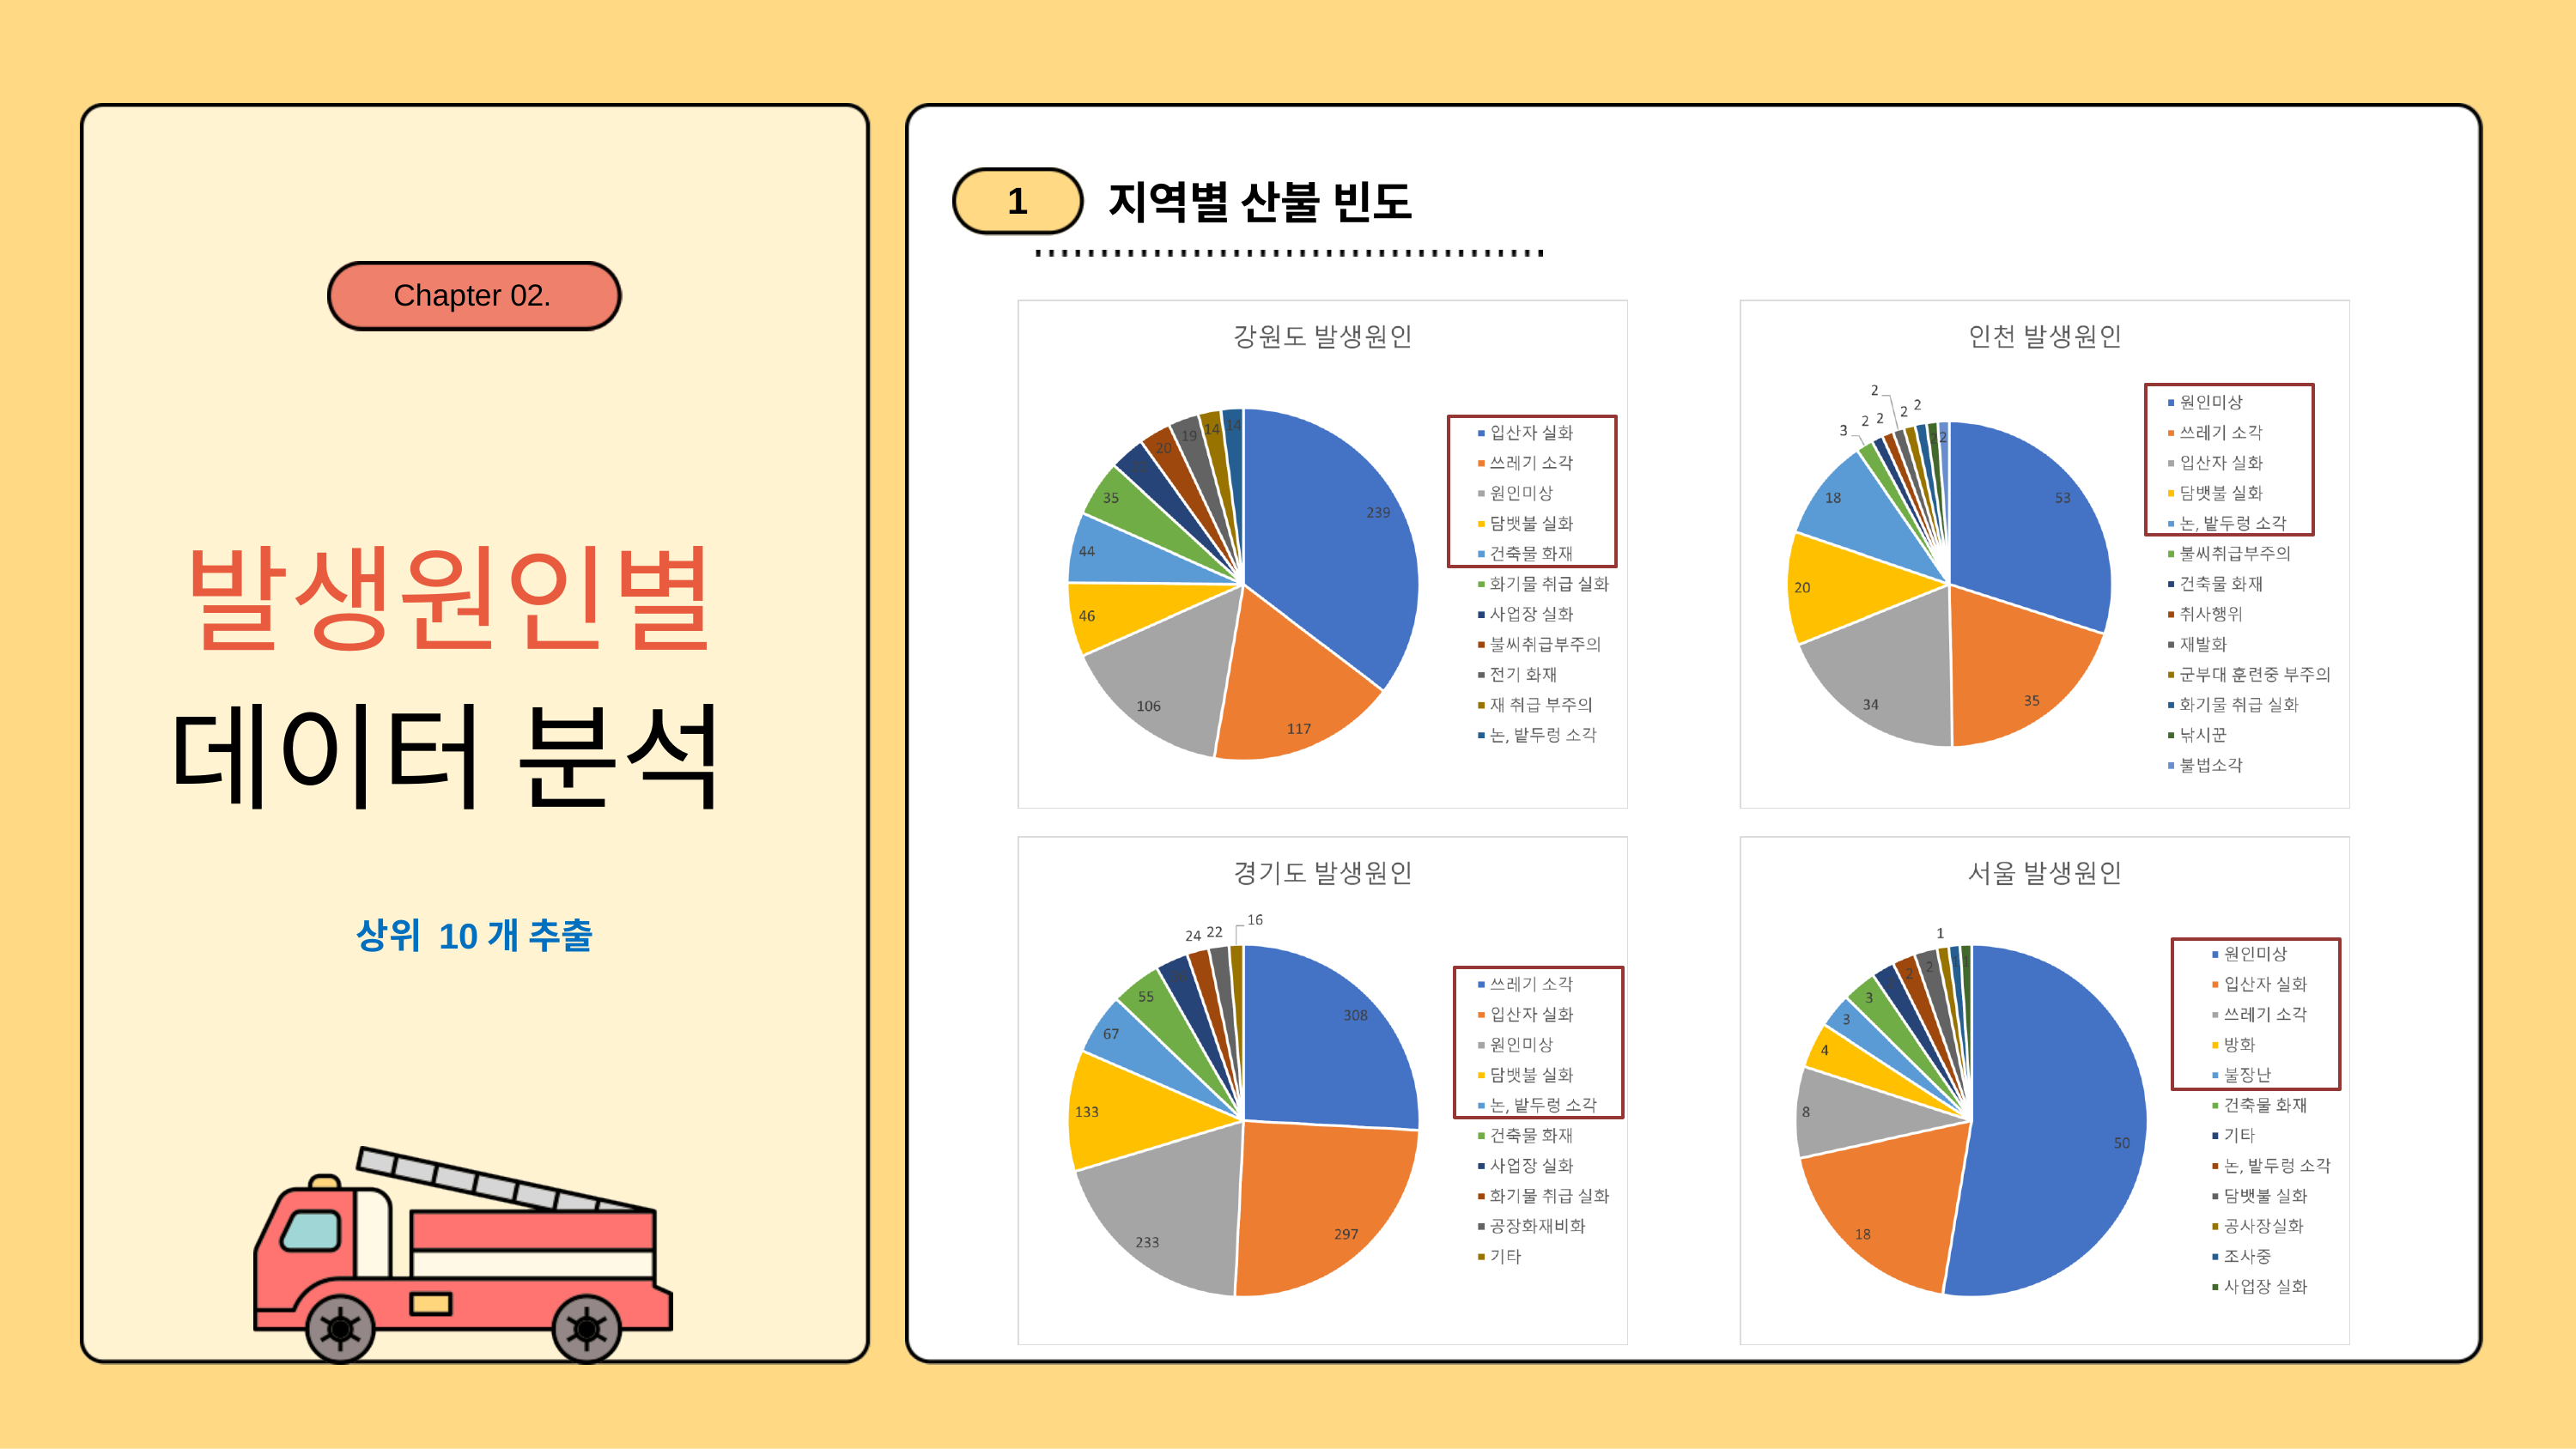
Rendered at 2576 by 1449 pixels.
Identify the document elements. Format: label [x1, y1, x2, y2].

text_box [1017, 300, 1628, 809]
text_box [1017, 836, 1628, 1345]
text_box [1740, 836, 2350, 1345]
picture [80, 103, 872, 1365]
picture [904, 103, 2483, 1365]
text_box [1740, 300, 2350, 809]
